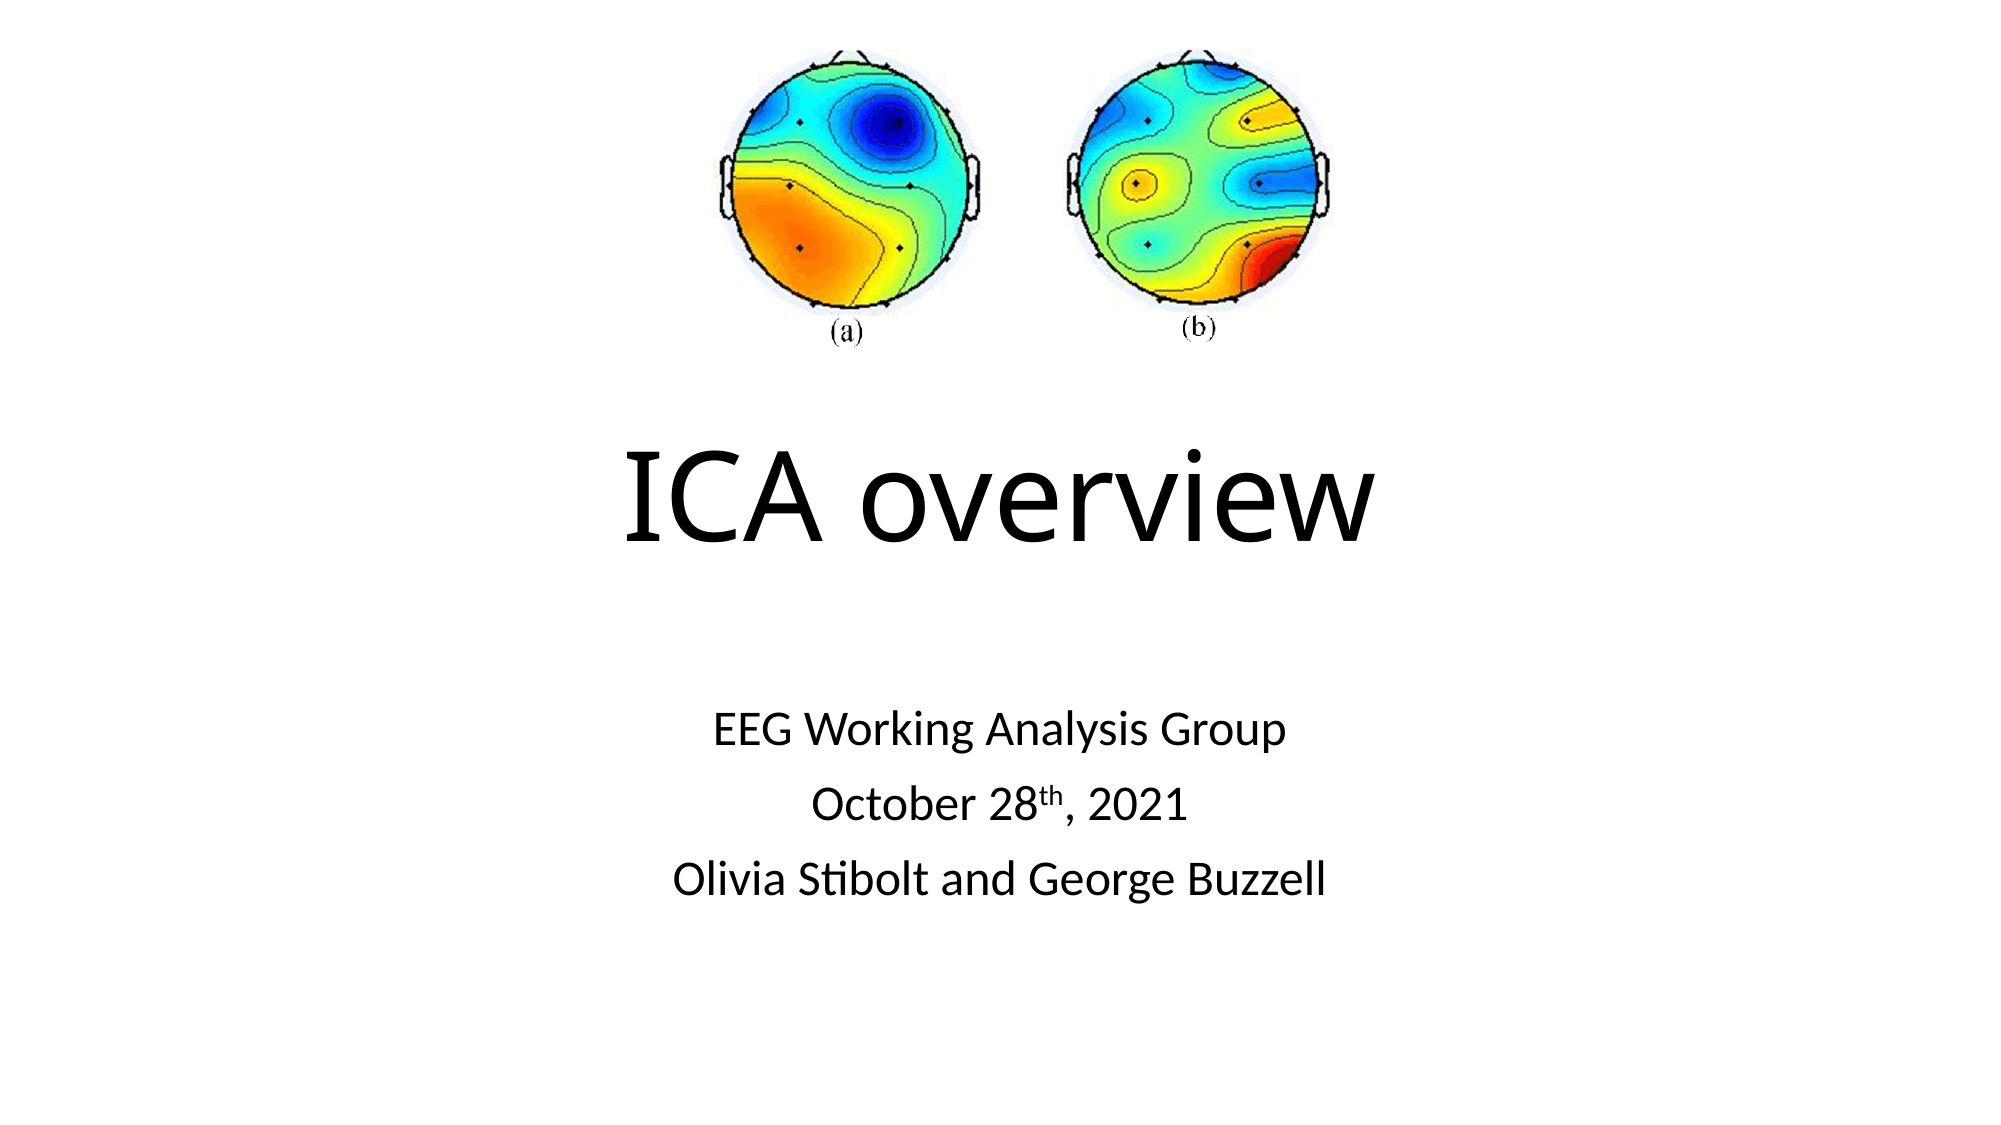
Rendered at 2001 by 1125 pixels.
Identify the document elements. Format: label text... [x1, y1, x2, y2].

picture [711, 33, 1341, 380]
subtitle EEG Working Analysis Group October 28th, 2021 Olivia Stibolt and George Buzzell [249, 695, 1750, 967]
title ICA overview [249, 184, 1750, 576]
